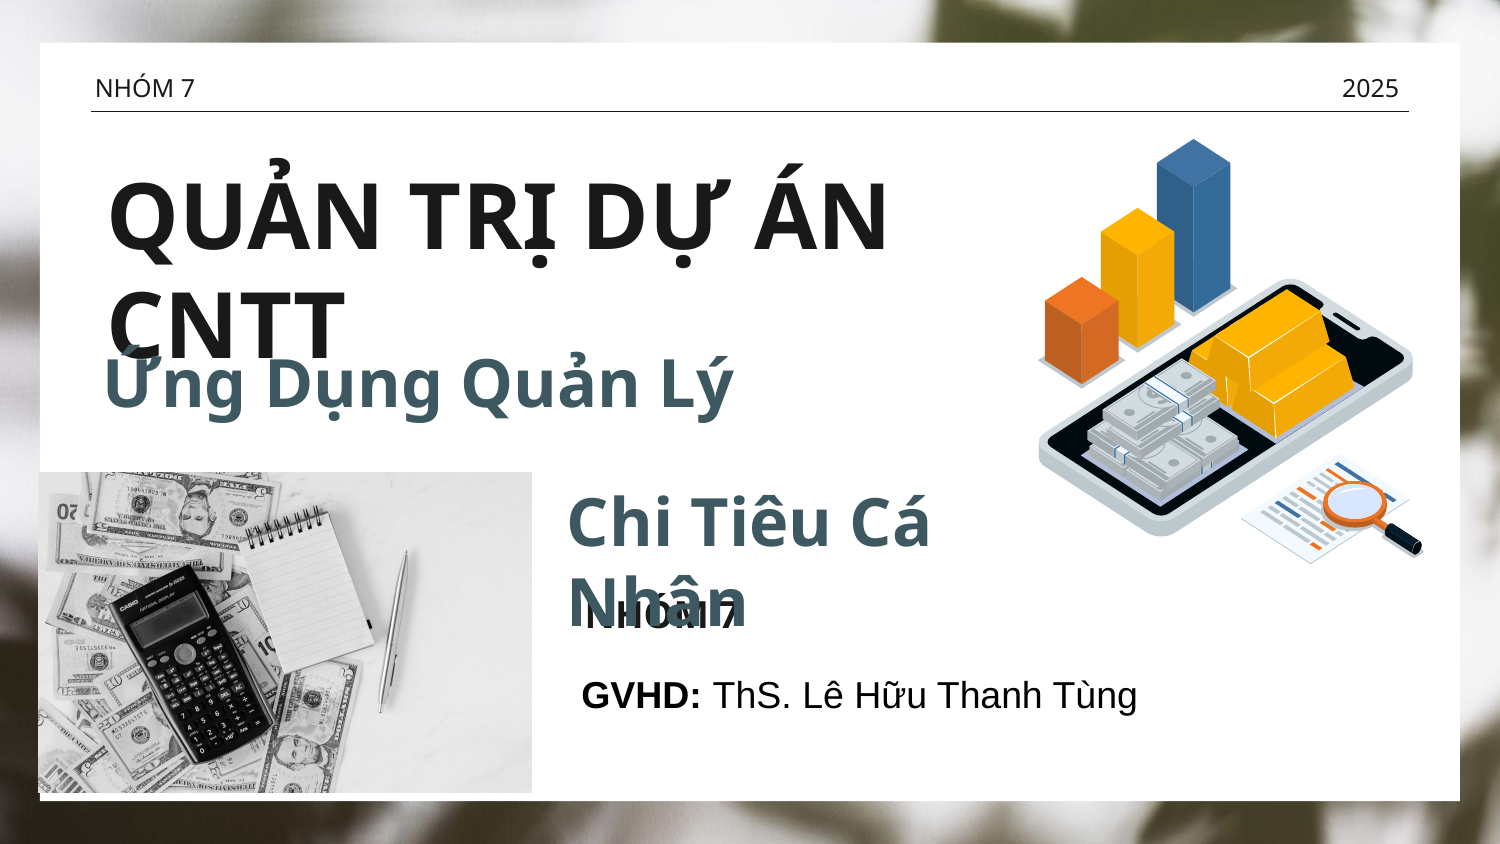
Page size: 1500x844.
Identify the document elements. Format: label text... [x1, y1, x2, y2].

picture [0, 0, 1500, 844]
text_box 2025 [1316, 56, 1424, 119]
text_box Chi Tiêu Cá Nhân [552, 472, 1109, 648]
text_box GVHD: ThS. Lê Hữu Thanh Tùng [566, 663, 1153, 723]
text_box Ứng Dụng Quản Lý [87, 333, 1031, 429]
text_box QUẢN TRỊ DỰ ÁN CNTT [91, 150, 1031, 333]
text_box NHÓM 7 [91, 56, 199, 110]
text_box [1036, 138, 1425, 565]
